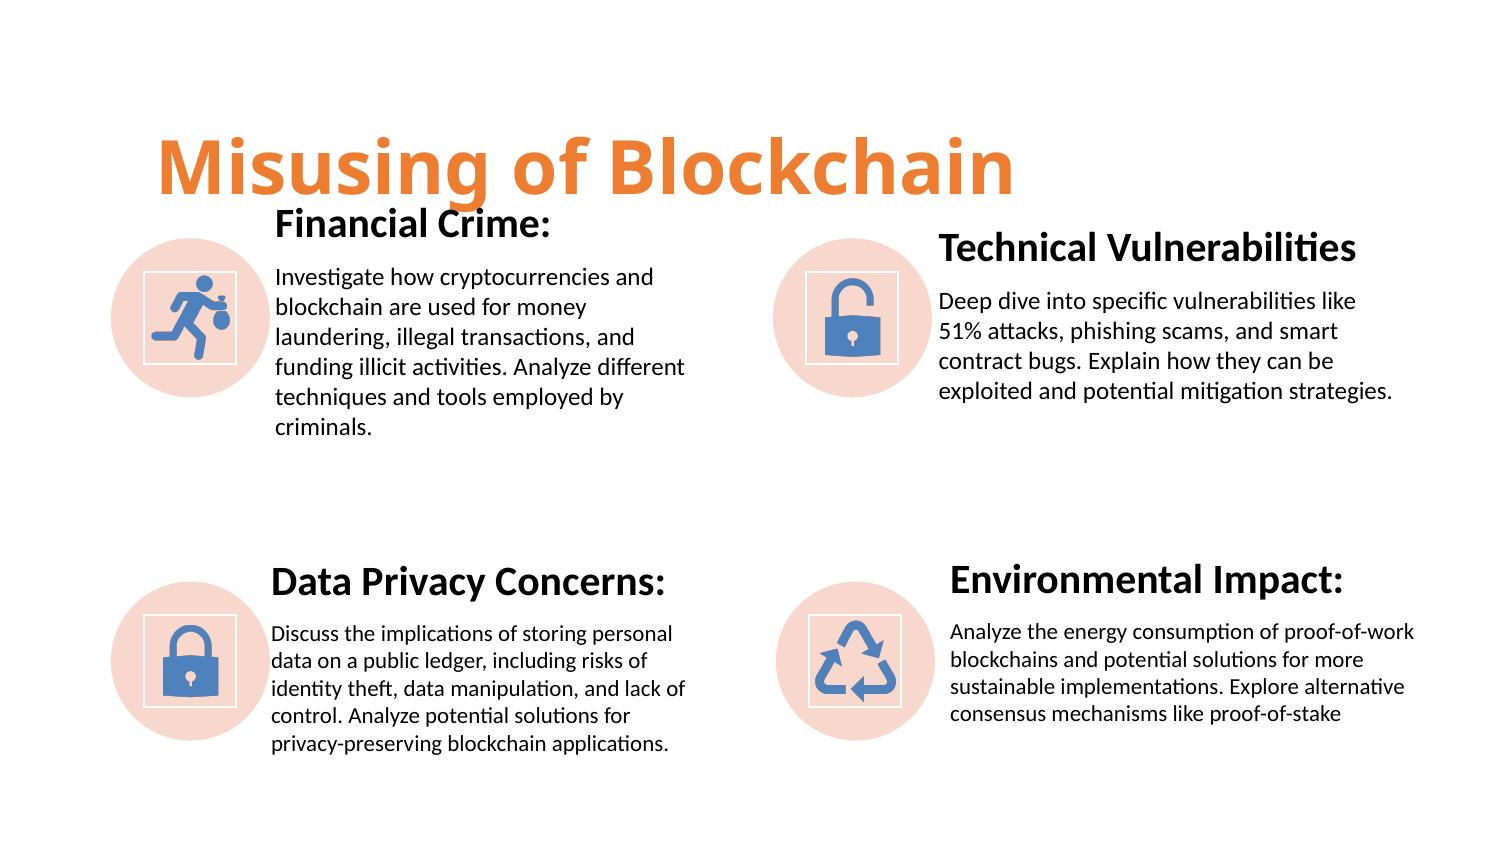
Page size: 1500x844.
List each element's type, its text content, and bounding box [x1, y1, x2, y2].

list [84, 186, 1416, 804]
title Misusing of Blockchain [140, 121, 1360, 186]
